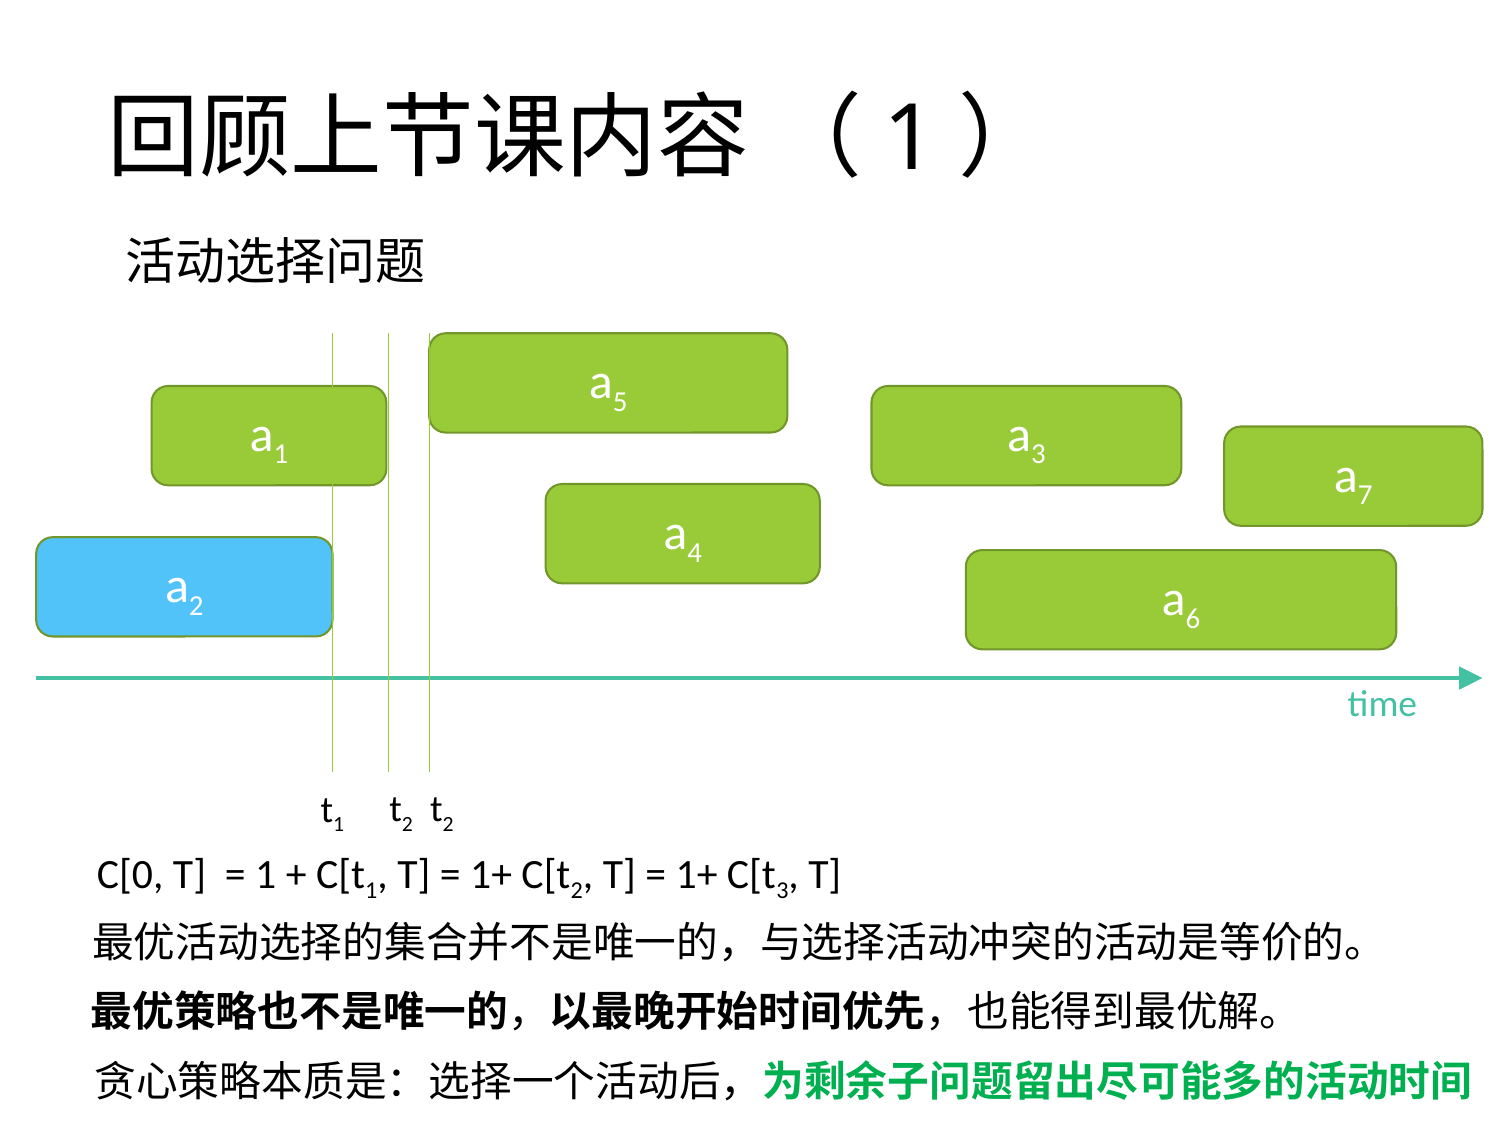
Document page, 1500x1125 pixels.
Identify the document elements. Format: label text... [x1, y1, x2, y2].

text_box 最优策略也不是唯一的，以最晚开始时间优先，也能得到最优解。 [75, 977, 1317, 1042]
text_box t2 [374, 776, 415, 843]
text_box 活动选择问题 [110, 221, 441, 297]
text_box t2 [415, 776, 469, 843]
text_box a1 [333, 384, 388, 487]
text_box a4 [544, 482, 821, 585]
text_box a2 [35, 536, 332, 638]
text_box a3 [870, 384, 1183, 487]
title 回顾上节课内容 （1） [92, 31, 1387, 249]
text_box a1 [150, 384, 332, 487]
text_box time [1332, 671, 1500, 732]
text_box a6 [964, 549, 1398, 651]
text_box C[0, T] = 1 + C[t1, T] = 1+ C[t2, T] = 1+ C[t3, T] [82, 838, 866, 908]
text_box 贪心策略本质是：选择一个活动后，为剩余子问题留出尽可能多的活动时间 [79, 1047, 1488, 1113]
text_box a5 [430, 332, 789, 434]
text_box a7 [1223, 425, 1484, 527]
text_box t1 [305, 777, 359, 838]
text_box 最优活动选择的集合并不是唯一的，与选择活动冲突的活动是等价的。 [77, 908, 1402, 973]
